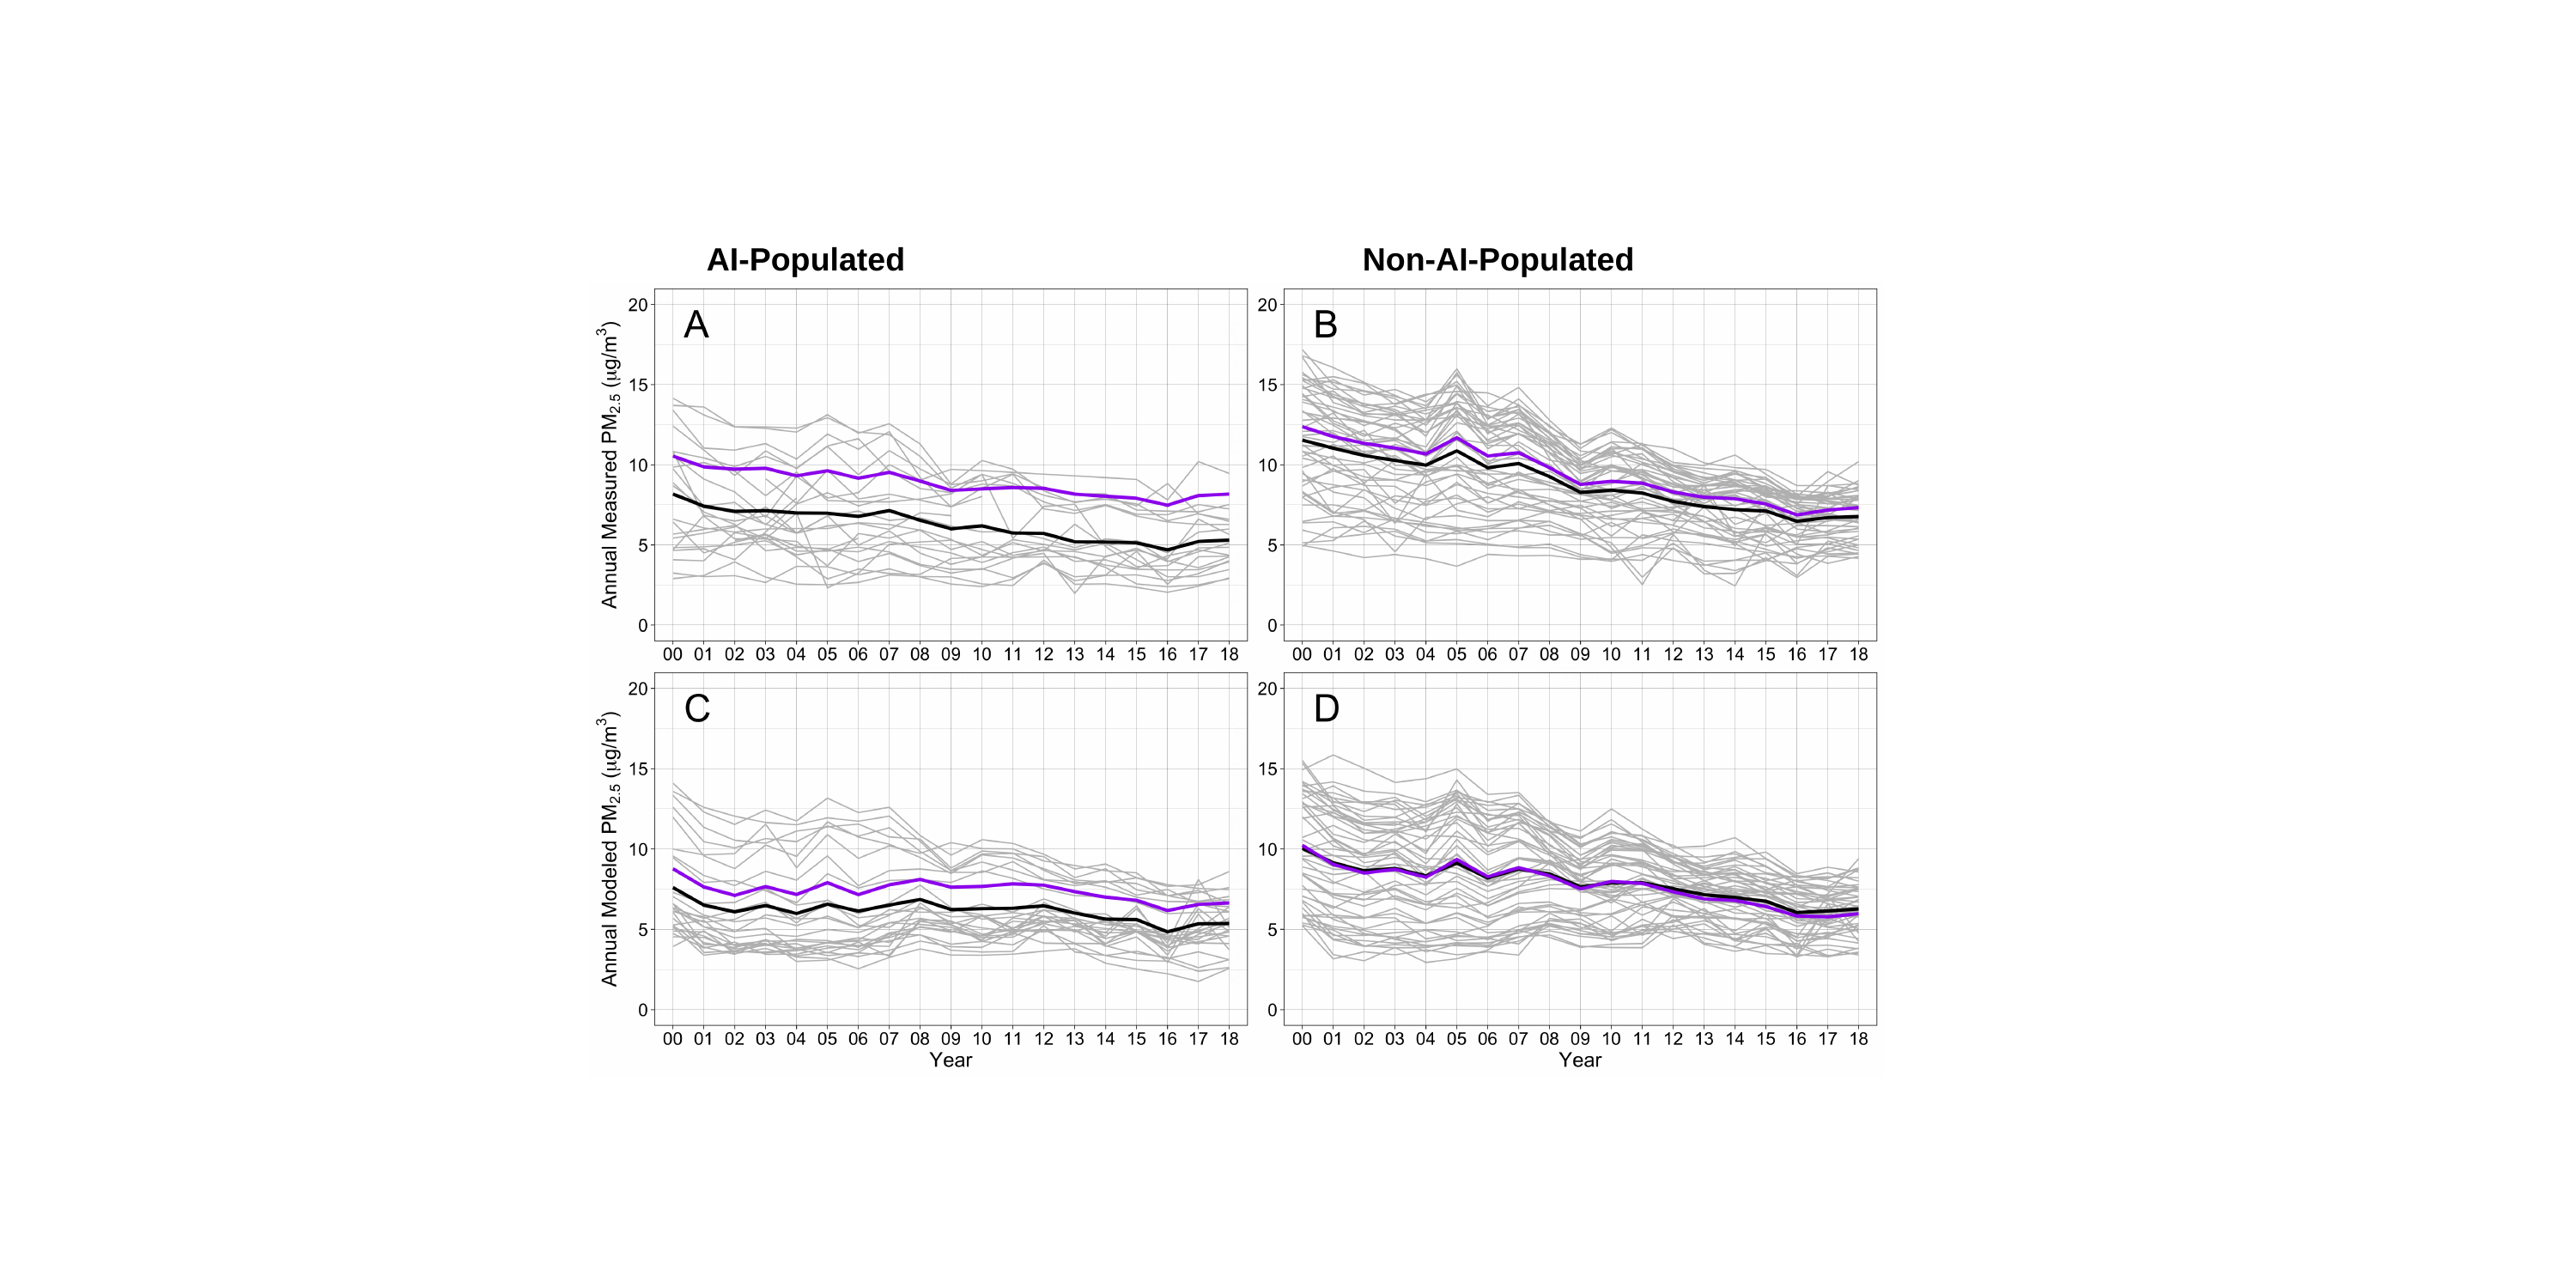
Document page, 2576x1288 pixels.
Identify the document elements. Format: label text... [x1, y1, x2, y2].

picture [589, 282, 1884, 1078]
text_box AI-Populated [694, 232, 919, 282]
text_box Non-AI-Populated [1350, 232, 1648, 282]
